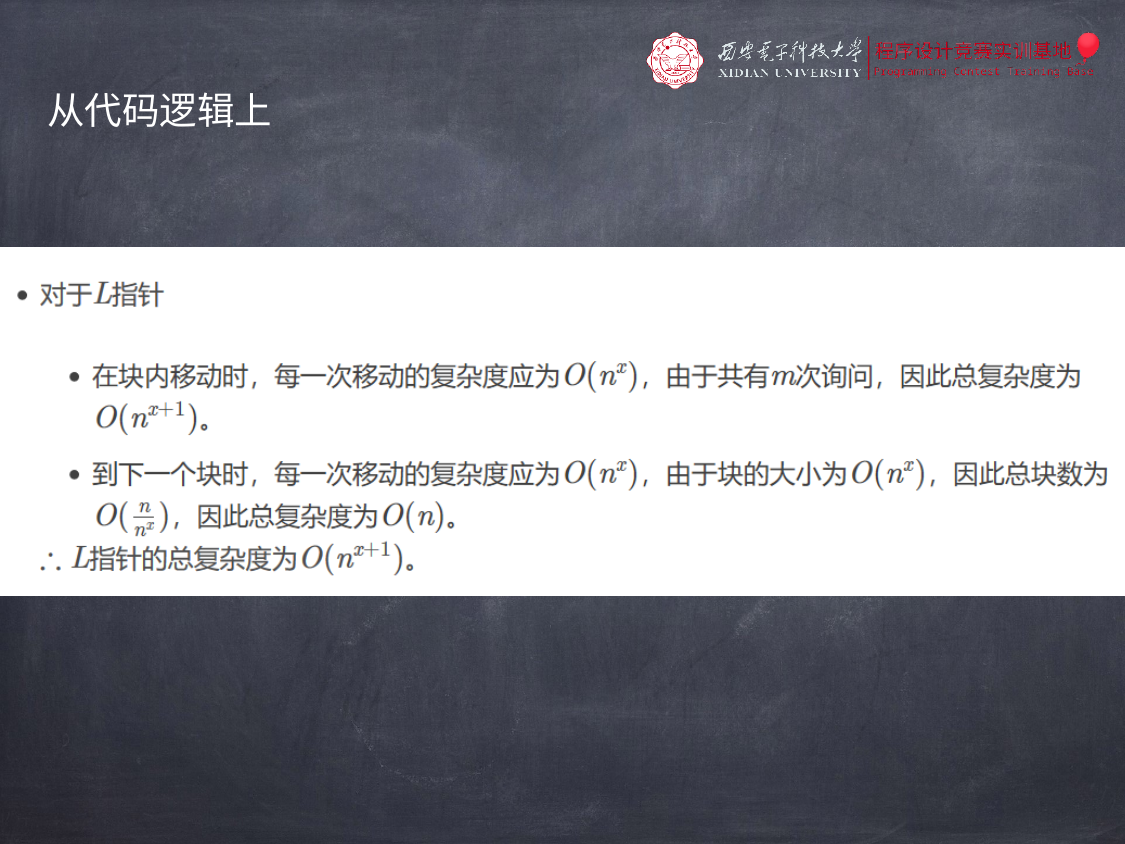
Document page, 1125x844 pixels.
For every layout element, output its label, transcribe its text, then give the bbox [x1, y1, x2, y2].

text_box 从代码逻辑上 [32, 79, 457, 140]
picture [0, 0, 1125, 844]
